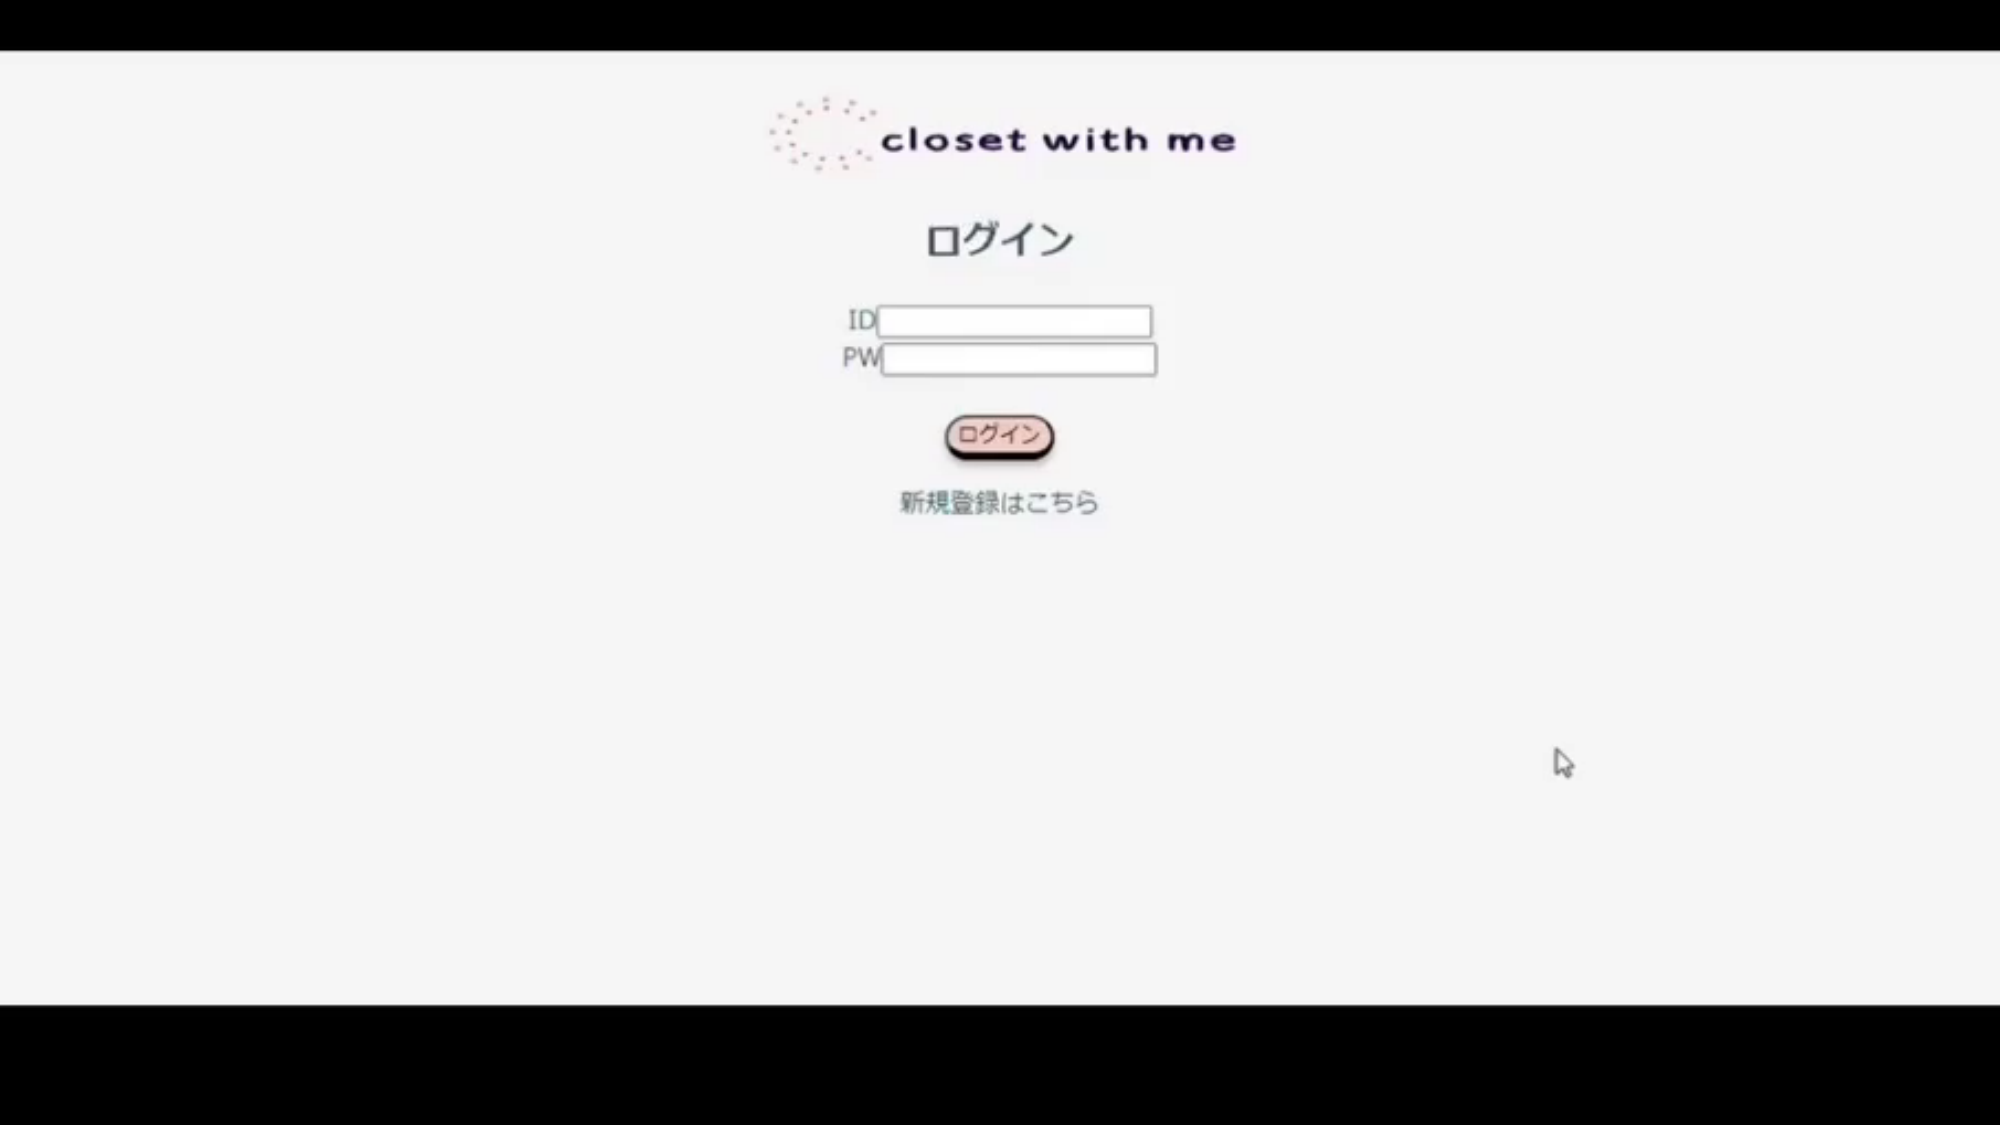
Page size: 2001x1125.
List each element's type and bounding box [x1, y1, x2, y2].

list [0, 0, 2000, 1125]
